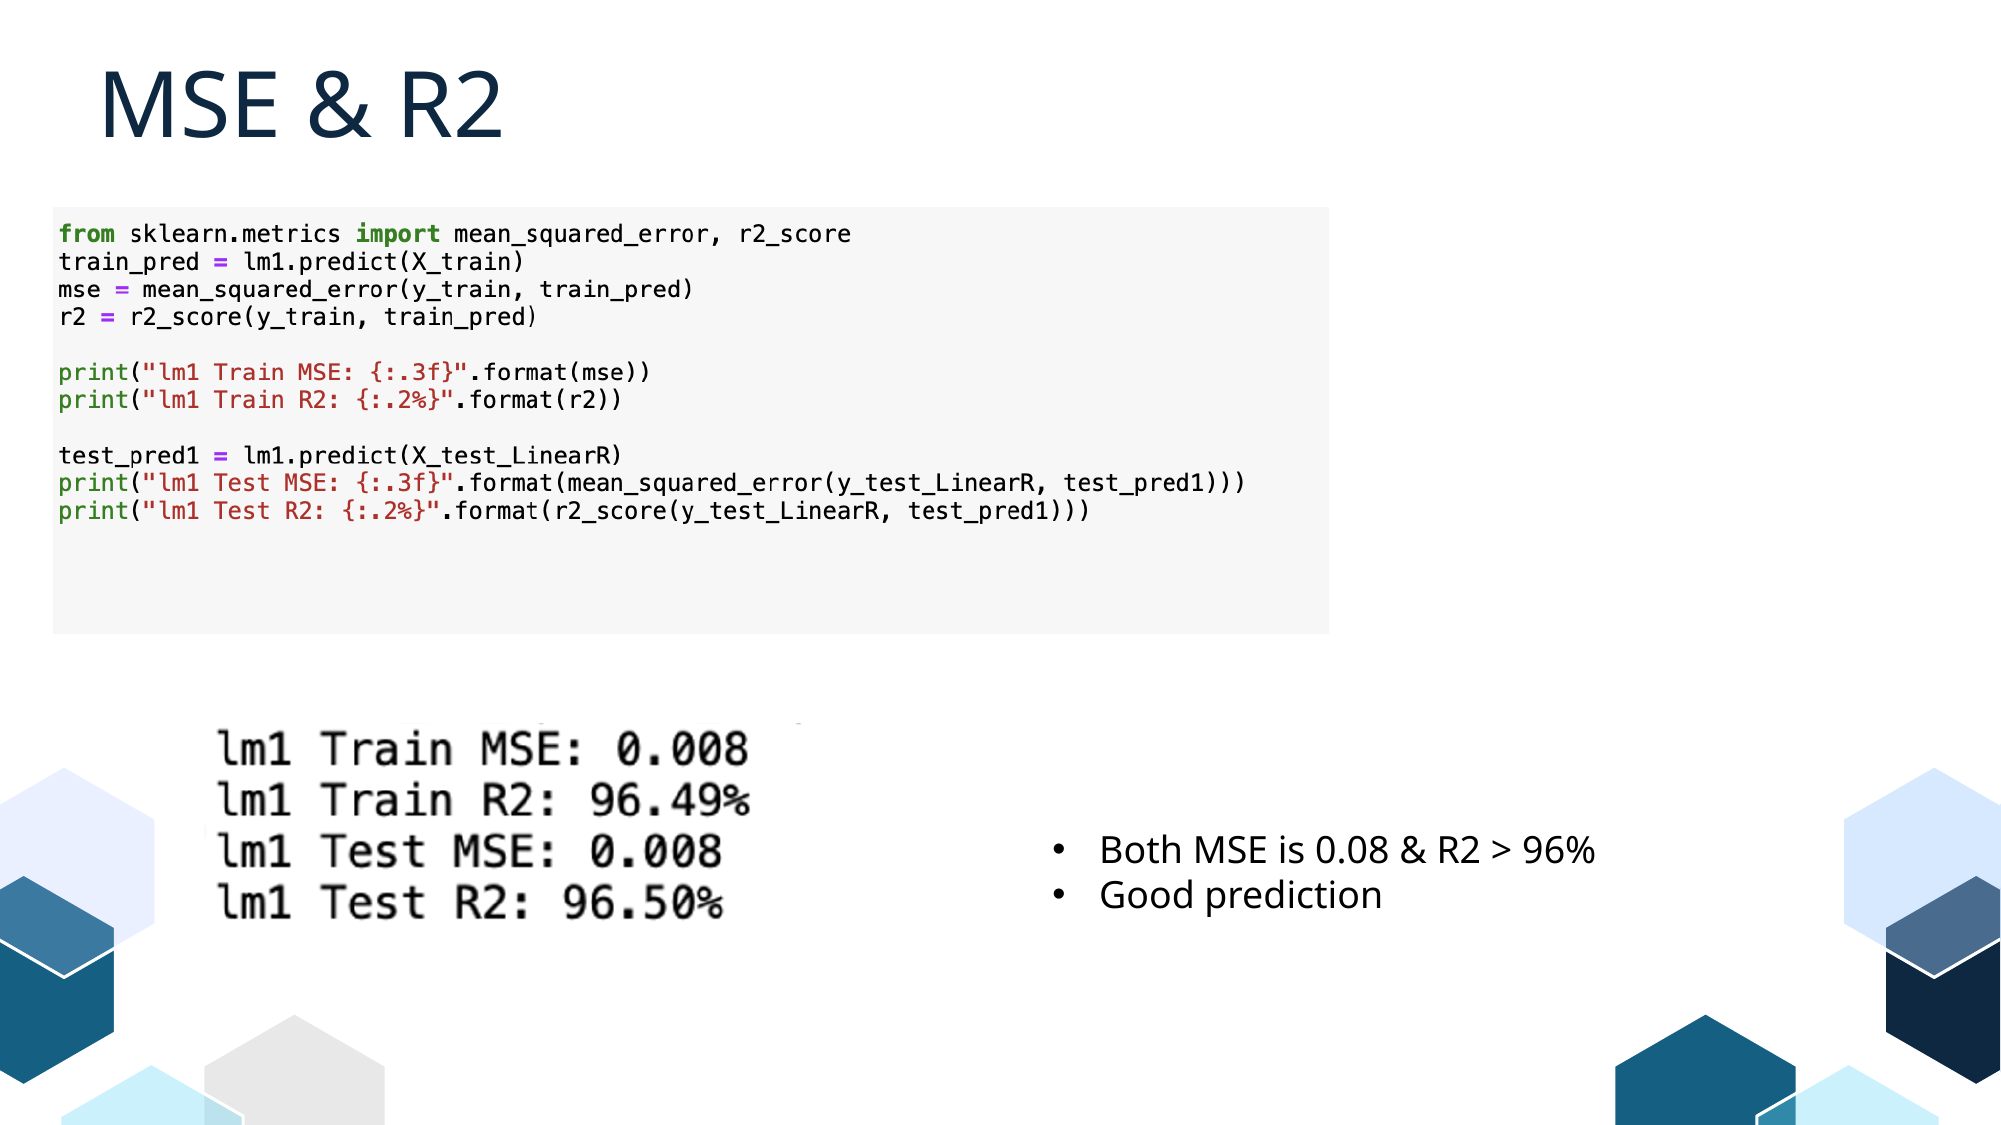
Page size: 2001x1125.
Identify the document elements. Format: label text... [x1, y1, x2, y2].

title MSE & R2 [0, 38, 1145, 164]
picture [52, 206, 1329, 635]
text_box Both MSE is 0.08 & R2 > 96% Good prediction [1037, 818, 1925, 969]
picture [203, 723, 850, 950]
